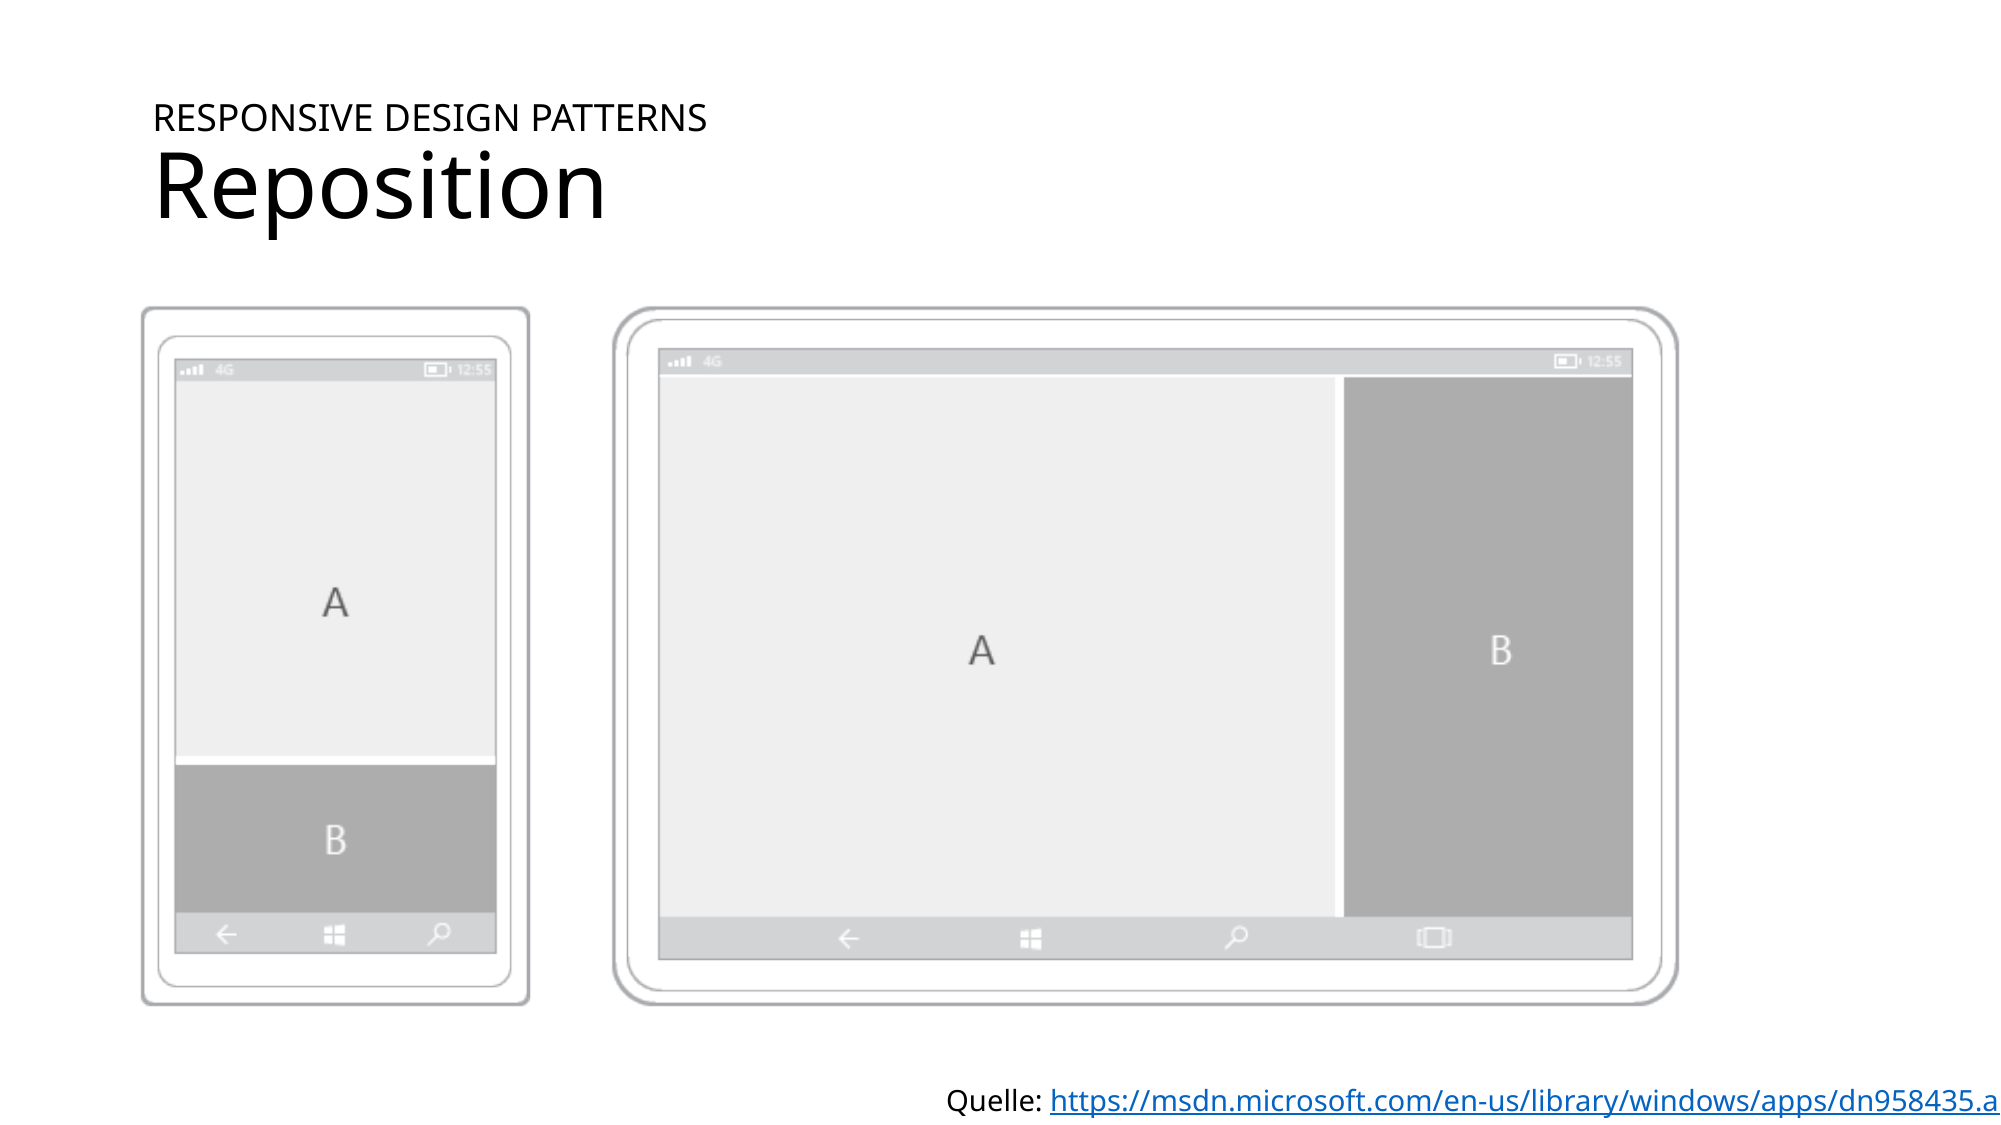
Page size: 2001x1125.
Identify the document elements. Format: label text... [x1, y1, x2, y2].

picture [137, 244, 1682, 1082]
title RESPONSIVE DESIGN PATTERNS Reposition [137, 59, 1863, 278]
text_box Quelle: https://msdn.microsoft.com/en-us/library/windows/apps/dn958435.aspx [931, 1074, 2000, 1125]
